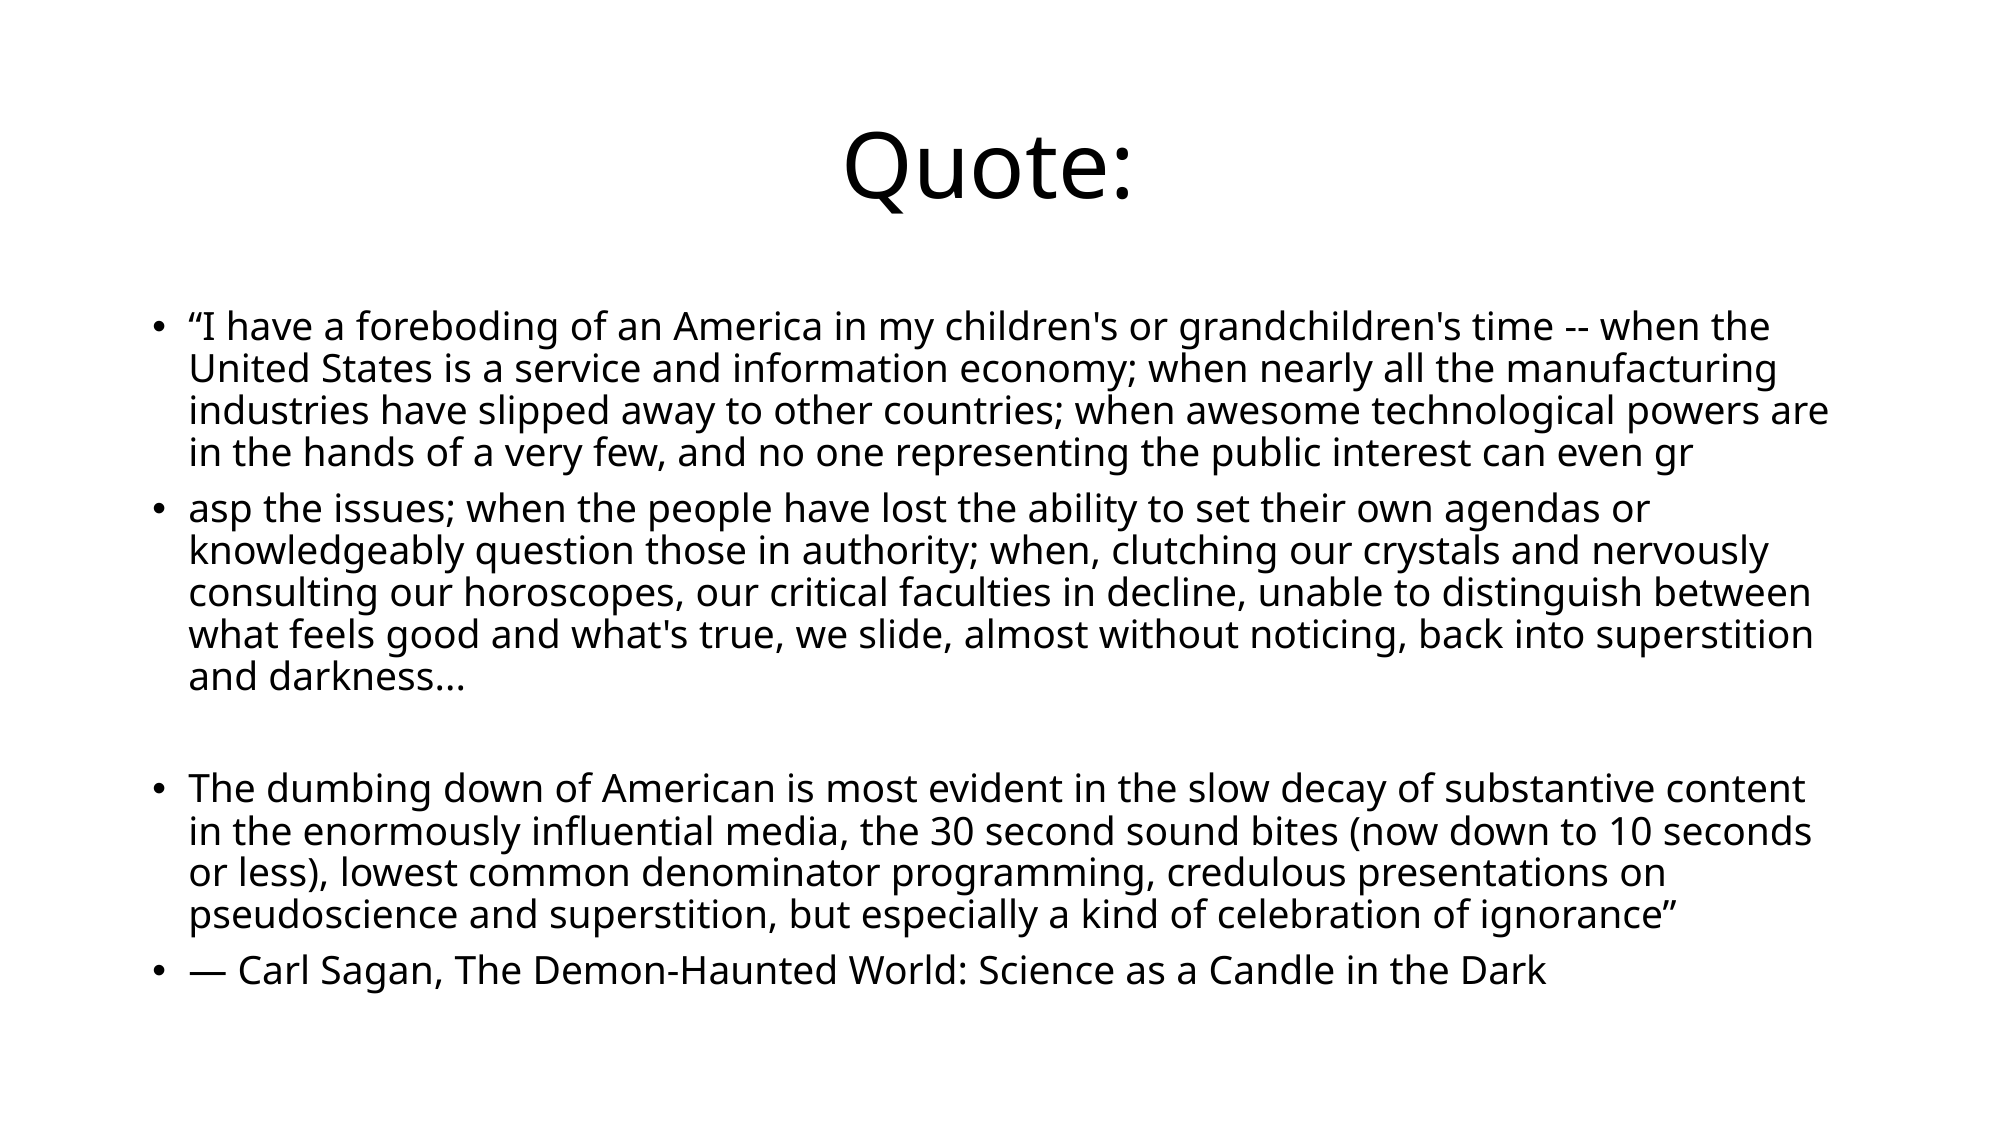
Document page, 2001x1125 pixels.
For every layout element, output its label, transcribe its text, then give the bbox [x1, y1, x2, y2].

title Quote: [137, 59, 1863, 278]
list “I have a foreboding of an America in my children's or grandchildren's time -- when the United States is a service and information economy; when nearly all the manufacturing industries have slipped away to other countries; when awesome technological powers are in the hands of a very few, and no one representing the public interest can even gr asp the issues; when the people have lost the ability to set their own agendas or knowledgeably question those in authority; when, clutching our crystals and nervously consulting our horoscopes, our critical faculties in decline, unable to distinguish between what feels good and what's true, we slide, almost without noticing, back into superstition and darkness... The dumbing down of American is most evident in the slow decay of substantive content in the enormously influential media, the 30 second sound bites (now down to 10 seconds or less), lowest common denominator programming, credulous presentations on pseudoscience and superstition, but especially a kind of celebration of ignorance” ― Carl Sagan, The Demon-Haunted World: Science as a Candle in the Dark [137, 299, 1863, 1014]
